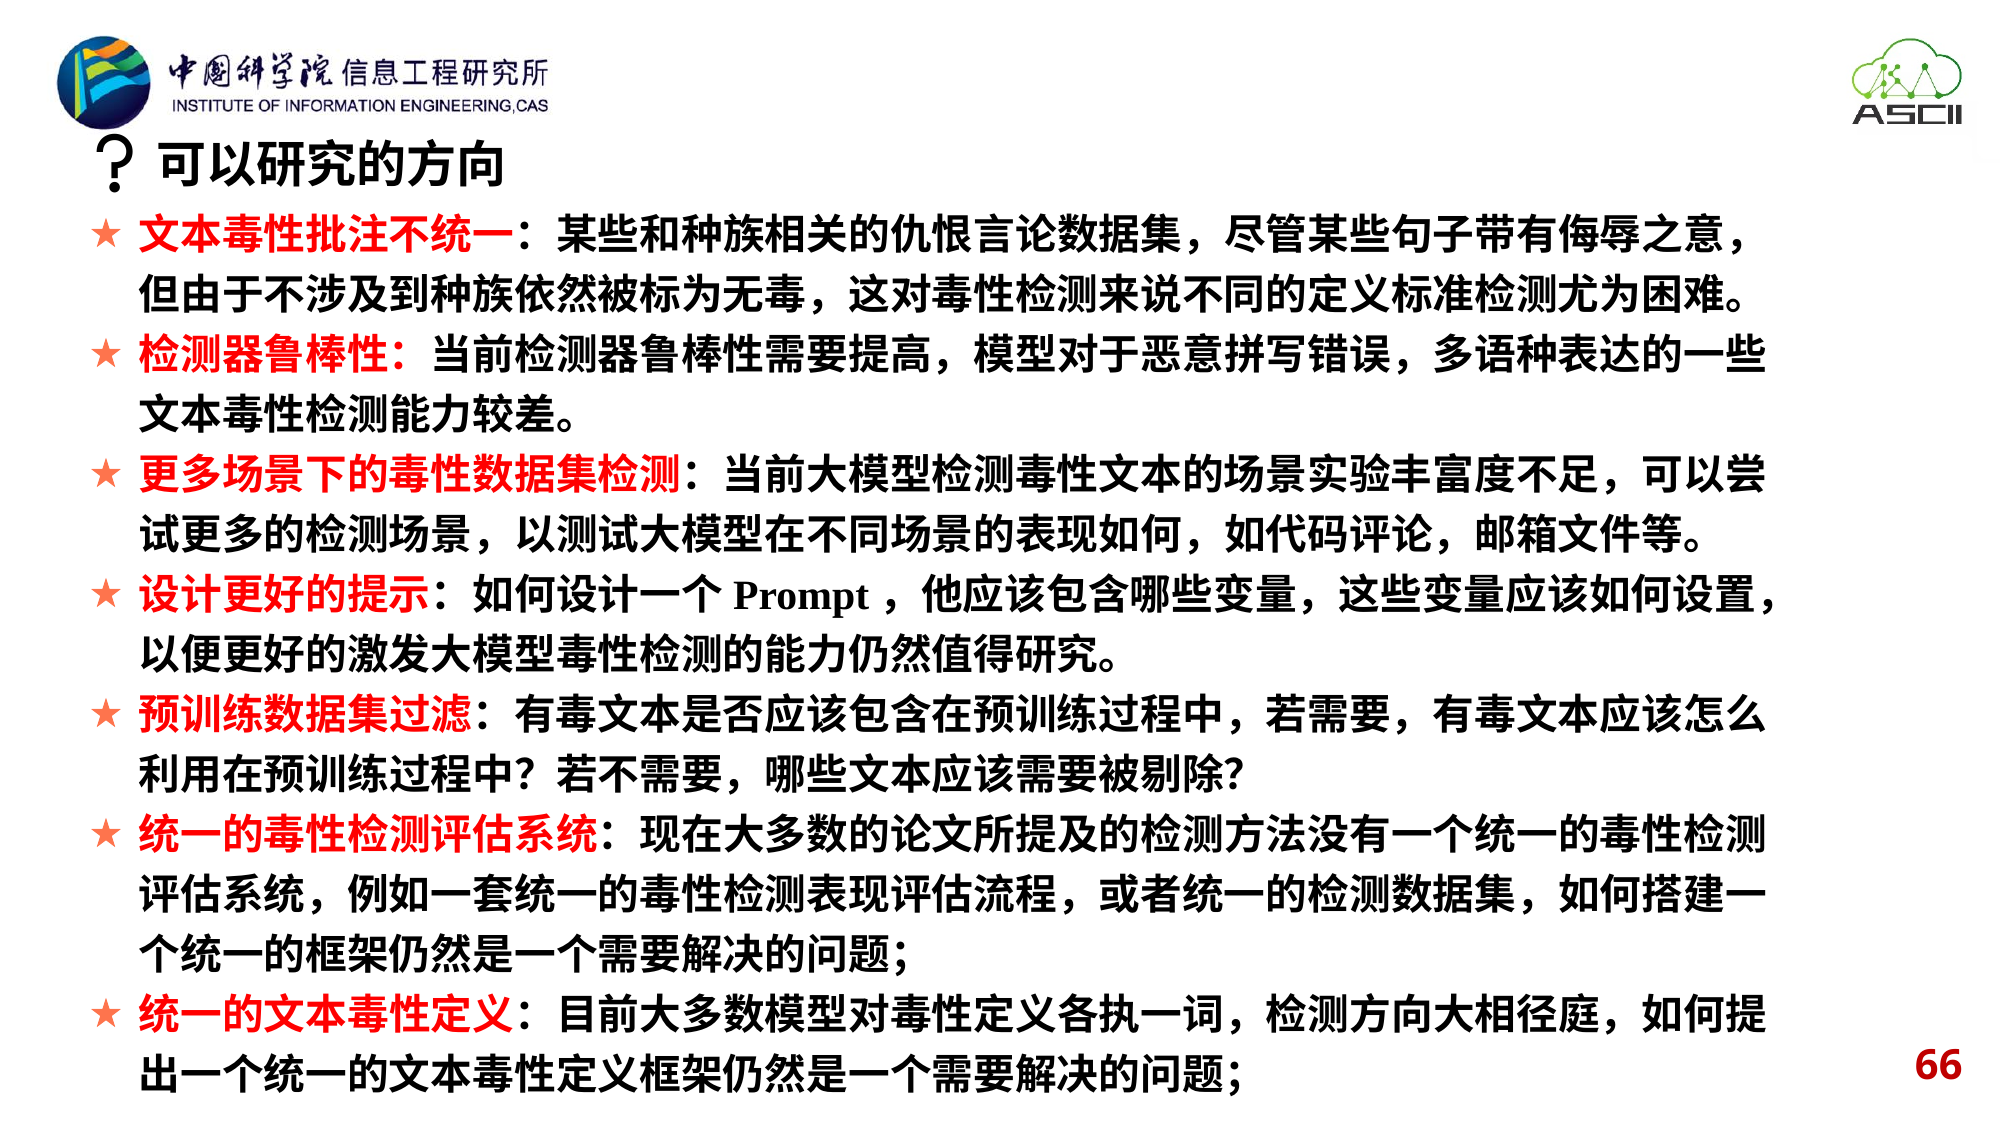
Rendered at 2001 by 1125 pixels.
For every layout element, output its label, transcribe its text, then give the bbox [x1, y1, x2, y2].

text_box 文本毒性批注不统一：某些和种族相关的仇恨言论数据集，尽管某些句子带有侮辱之意，但由于不涉及到种族依然被标为无毒，这对毒性检测来说不同的定义标准检测尤为困难。 检测器鲁棒性：当前检测器鲁棒性需要提高，模型对于恶意拼写错误，多语种表达的一些文本毒性检测能力较差。 更多场景下的毒性数据集检测：当前大模型检测毒性文本的场景实验丰富度不足，可以尝试更多的检测场景，以测试大模型在不同场景的表现如何，如代码评论，邮箱文件等。 设计更好的提示：如何设计一个Prompt，他应该包含哪些变量，这些变量应该如何设置，以便更好的激发大模型毒性检测的能力仍然值得研究。 预训练数据集过滤：有毒文本是否应该包含在预训练过程中，若需要，有毒文本应该怎么利用在预训练过程中？若不需要，哪些文本应该需要被剔除？ 统一的毒性检测评估系统：现在大多数的论文所提及的检测方法没有一个统一的毒性检测评估系统，例如一套统一的毒性检测表现评估流程，或者统一的检测数据集，如何搭建一个统一的框架仍然是一个需要解决的问题； 统一的文本毒性定义：目前大多数模型对毒性定义各执一词，检测方向大相径庭，如何提出一个统一的文本毒性定义框架仍然是一个需要解决的问题； [76, 190, 1814, 1125]
text_box 66 [1899, 1027, 1979, 1106]
picture [91, 217, 121, 248]
text_box 可以研究的方向 [153, 125, 935, 190]
picture [0, 0, 621, 201]
picture [91, 577, 121, 608]
picture [1813, 0, 2000, 163]
picture [91, 817, 121, 848]
picture [91, 997, 121, 1028]
picture [91, 337, 121, 368]
picture [91, 457, 121, 488]
picture [91, 697, 121, 728]
